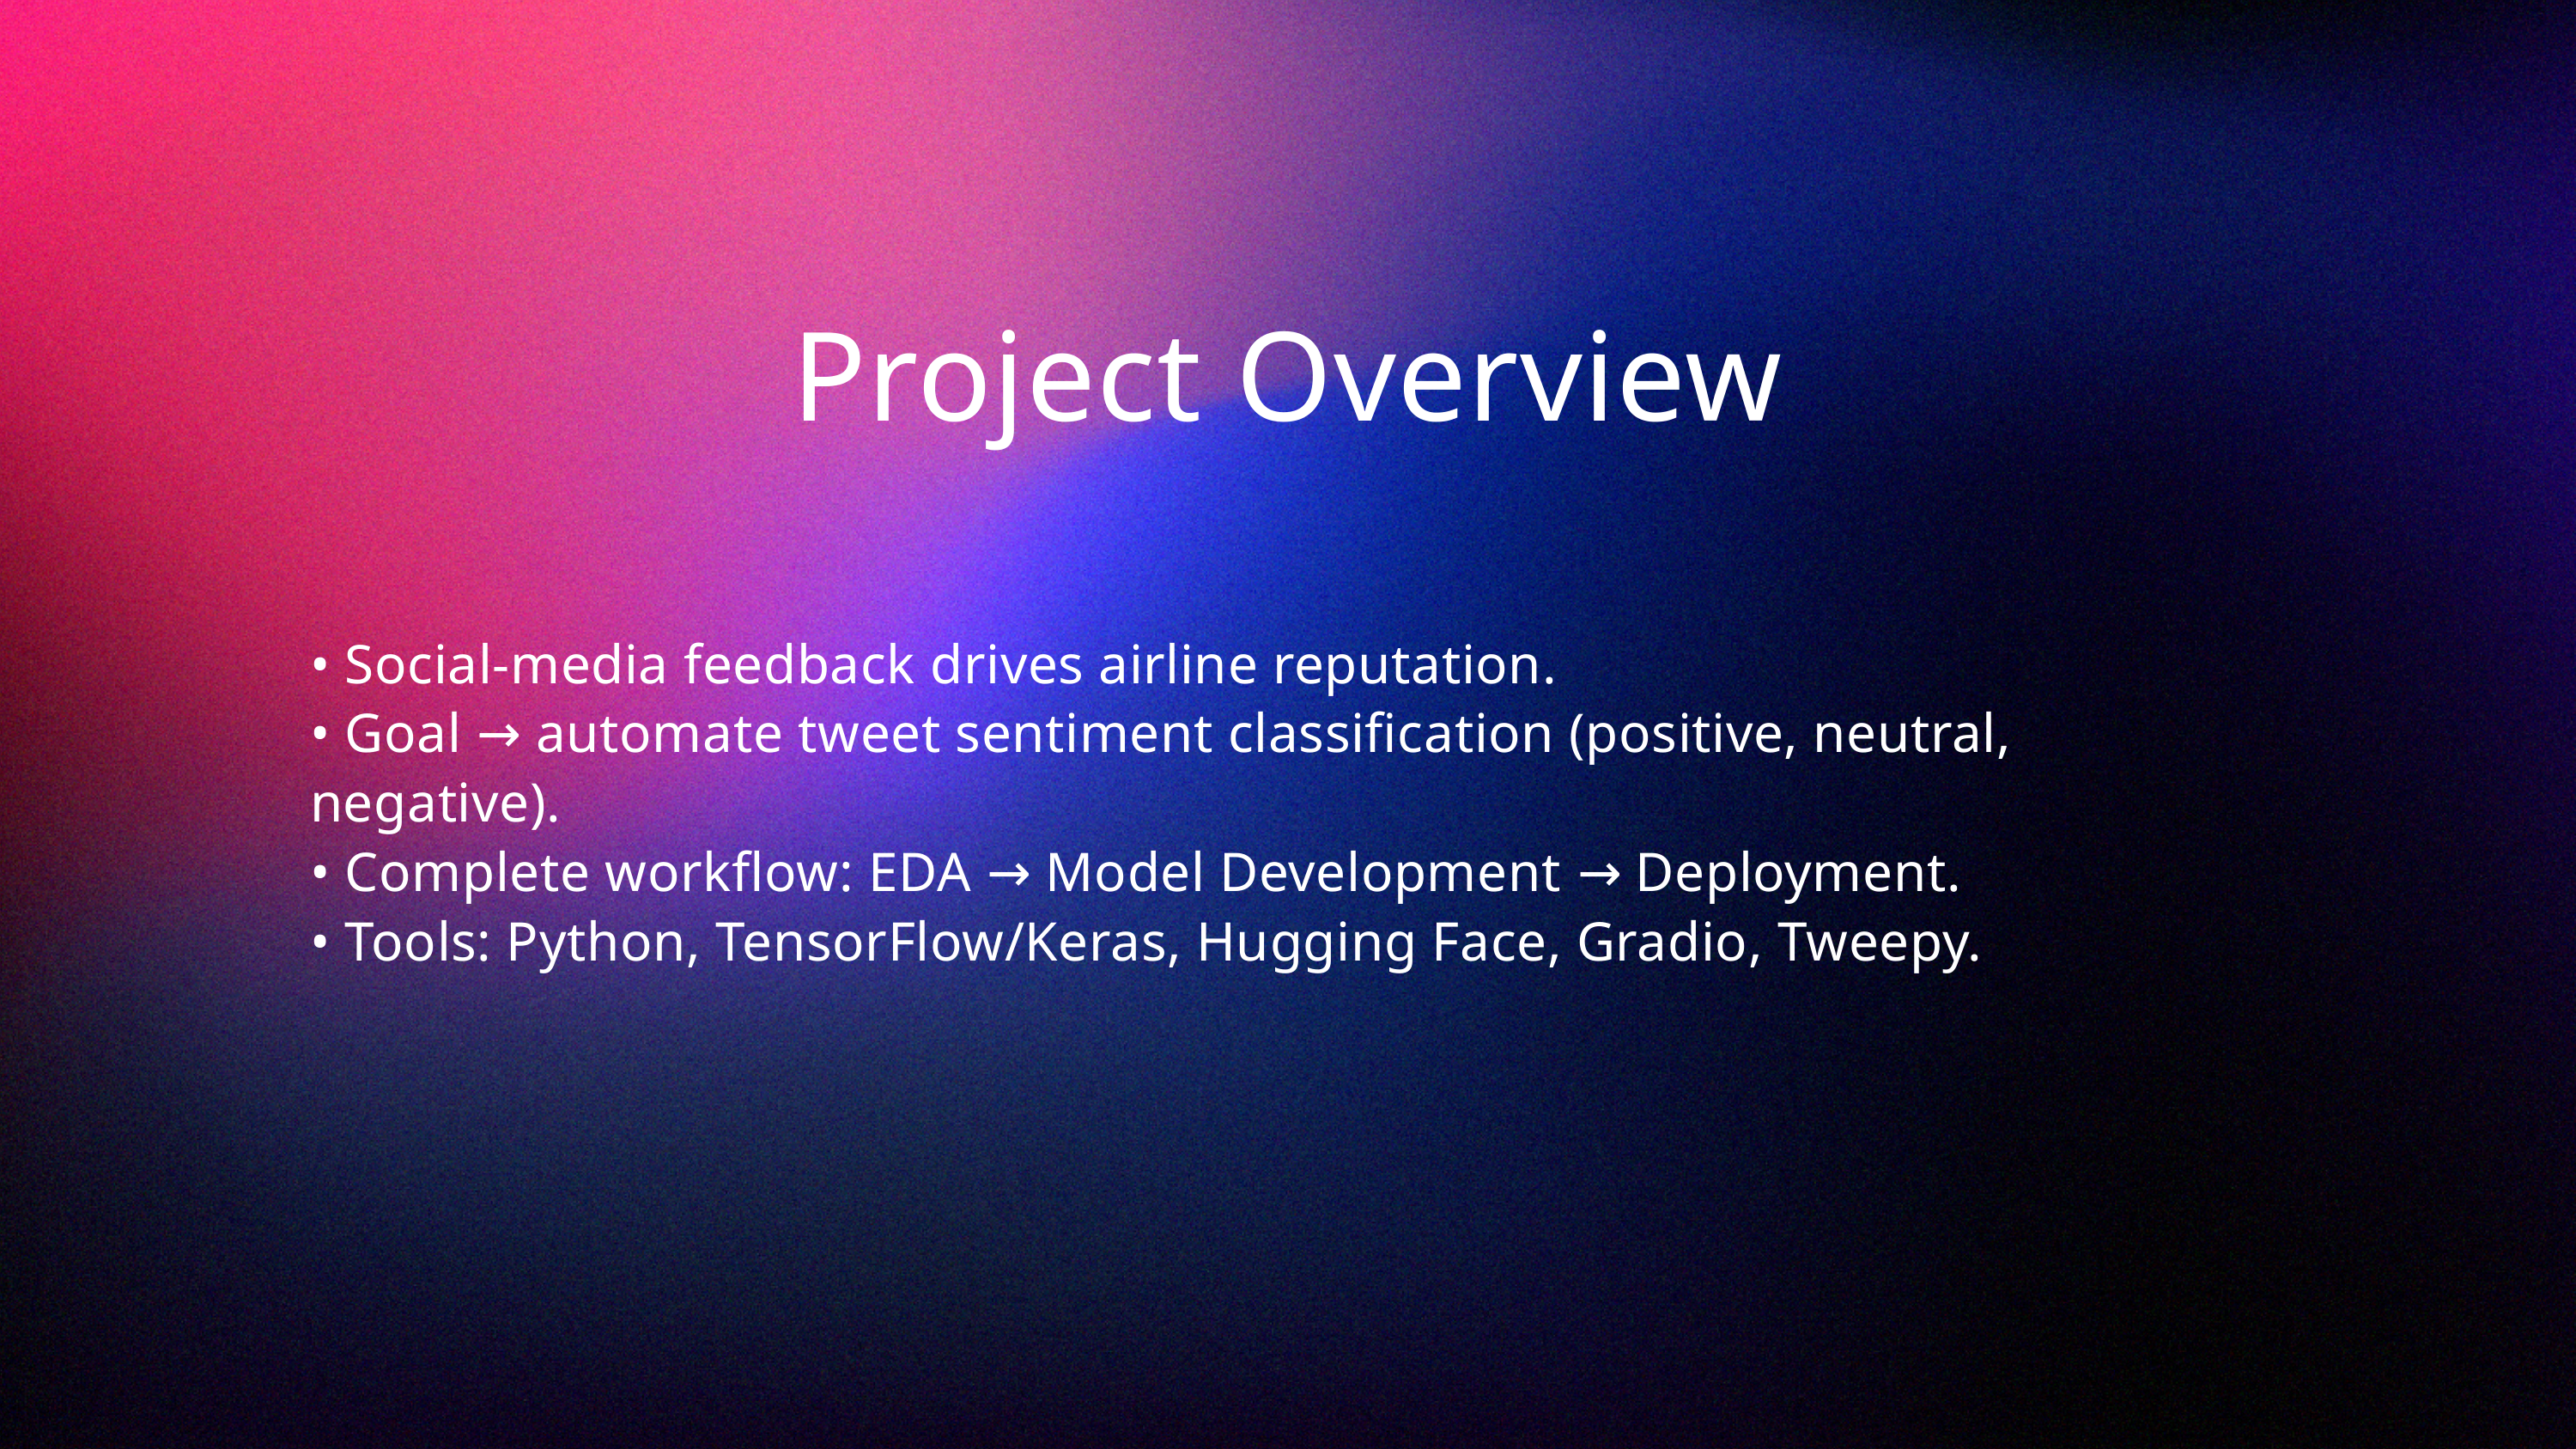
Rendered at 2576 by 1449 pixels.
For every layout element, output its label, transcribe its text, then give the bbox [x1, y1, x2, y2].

text_box • Social-media feedback drives airline reputation. • Goal → automate tweet sentiment classification (positive, neutral, negative). • Complete workflow: EDA → Model Development → Deployment. • Tools: Python, TensorFlow/Keras, Hugging Face, Gradio, Tweepy. [309, 555, 2266, 1041]
text_box Project Overview [431, 285, 2145, 446]
text_box [0, 0, 2576, 1449]
